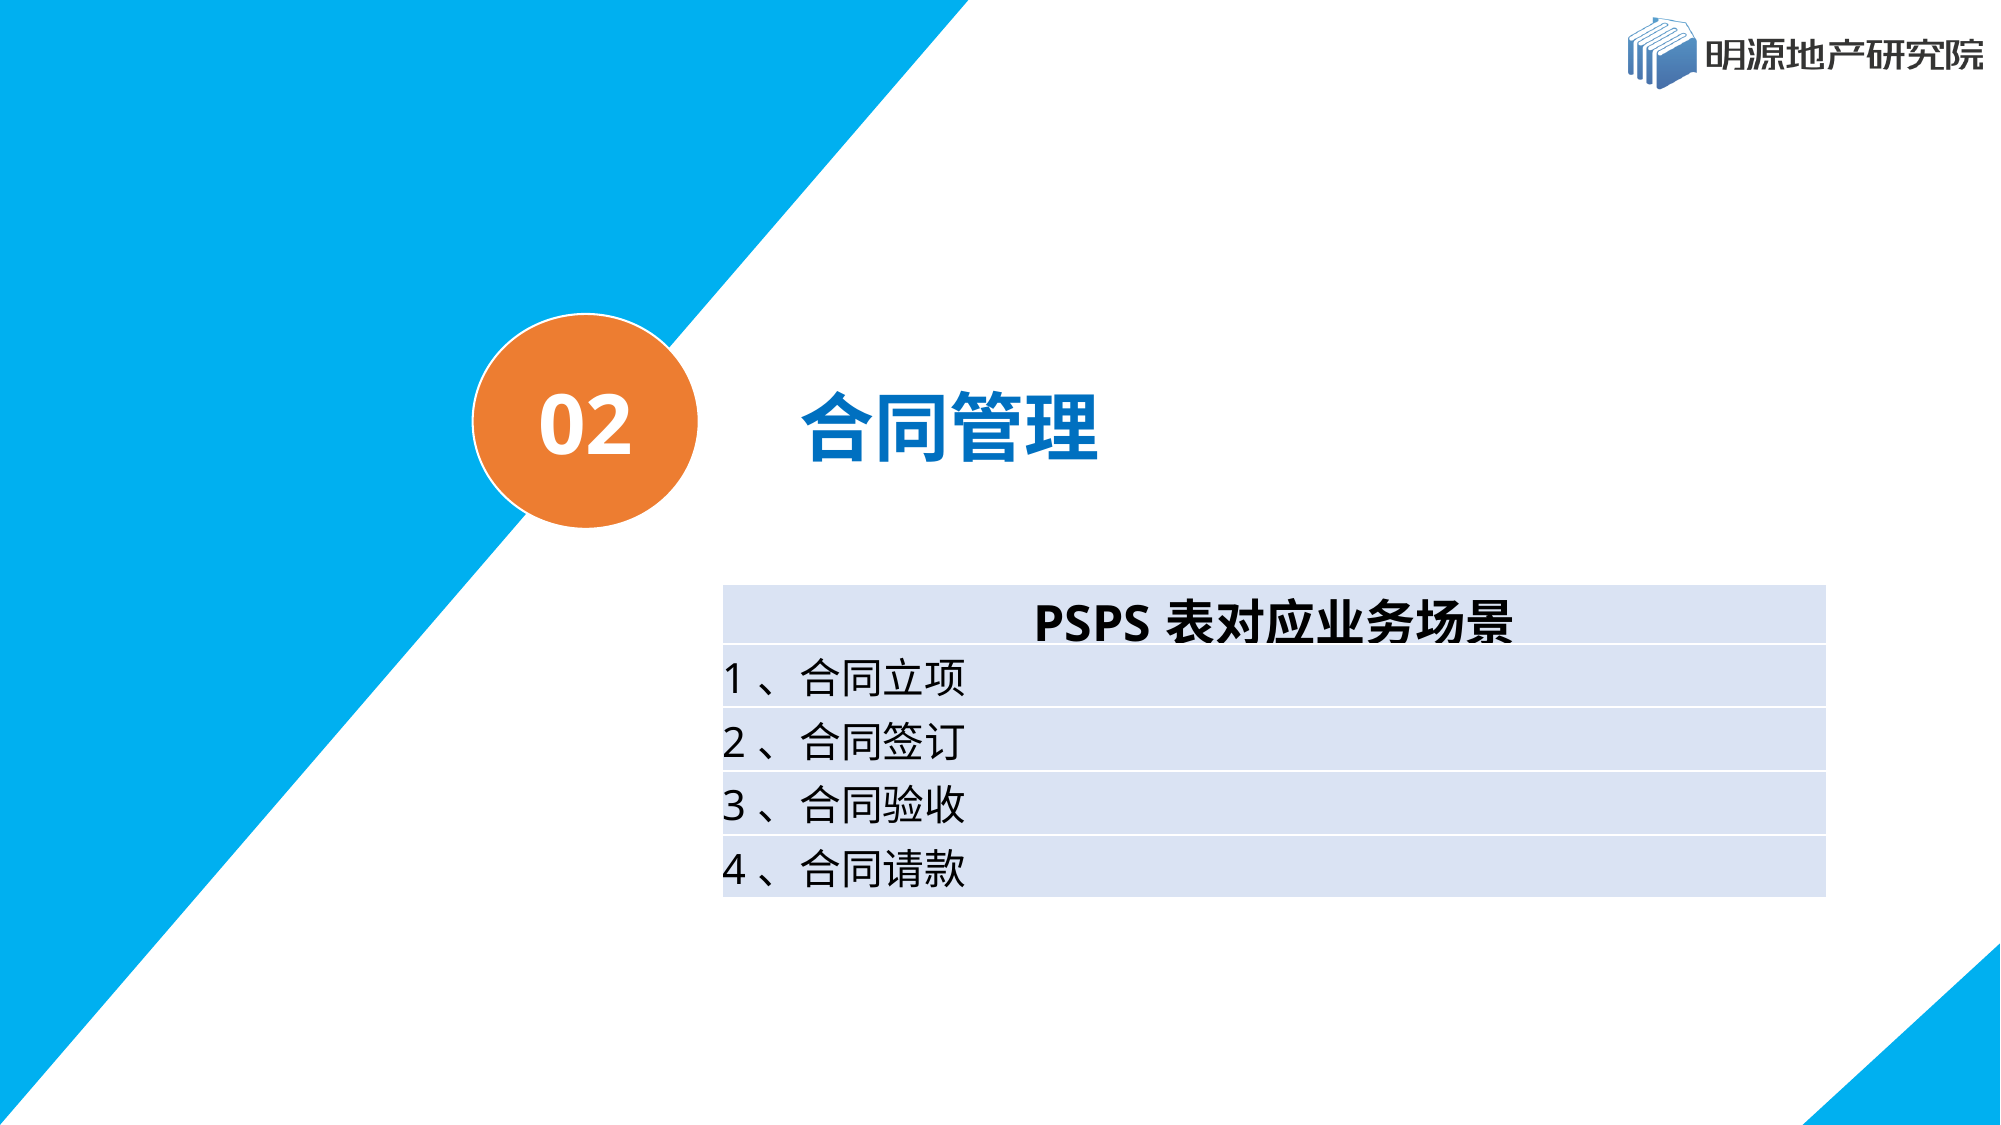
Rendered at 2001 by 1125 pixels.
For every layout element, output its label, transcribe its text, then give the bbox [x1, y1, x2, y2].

text_box 02 [471, 312, 700, 530]
table_cell 4、合同请款 [723, 836, 1826, 897]
text_box [0, 0, 970, 1125]
table_cell 2、合同签订 [723, 708, 1826, 770]
table_cell 3、合同验收 [723, 772, 1826, 834]
table_cell 1、合同立项 [723, 645, 1826, 706]
text_box 合同管理 [784, 270, 1884, 478]
table_header PSPS表对应业务场景 [723, 585, 1826, 643]
text_box [1800, 941, 2000, 1125]
picture [1623, 13, 1988, 93]
